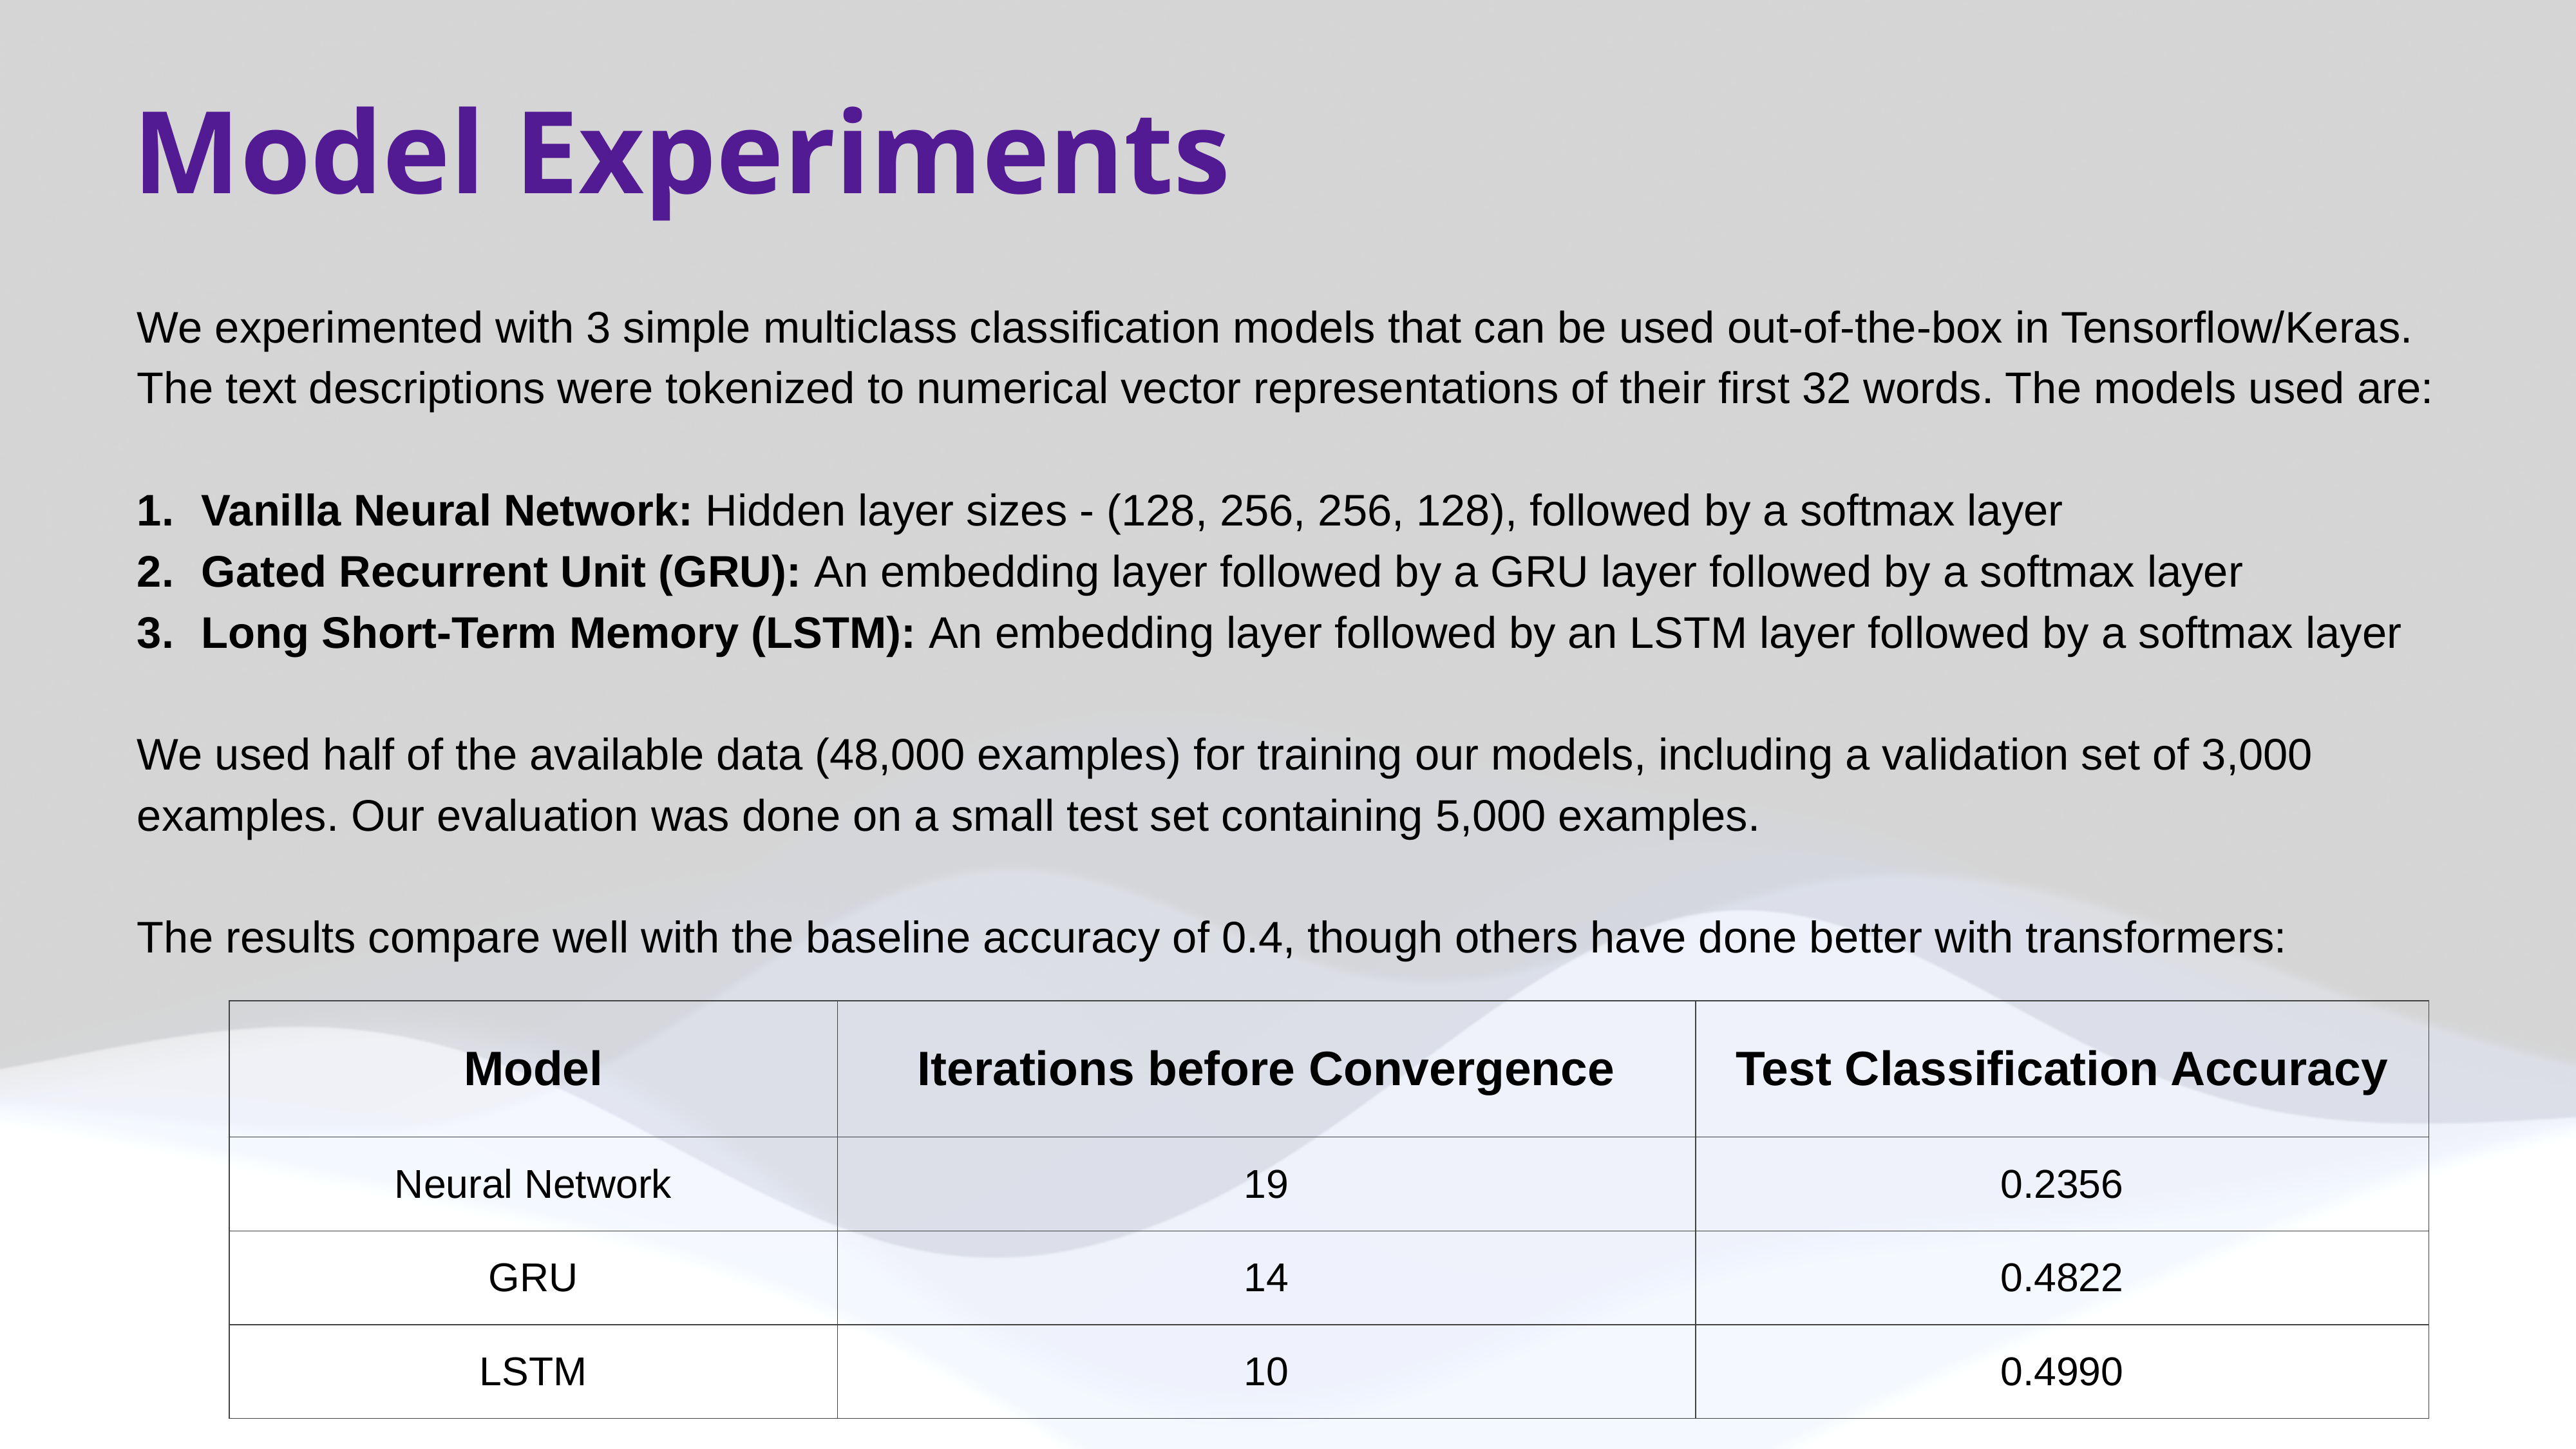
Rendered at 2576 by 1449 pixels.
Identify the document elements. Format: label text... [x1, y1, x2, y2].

table_cell 14 [838, 1231, 1695, 1324]
table_header Iterations before Convergence [838, 1001, 1695, 1137]
table_cell 0.4822 [1696, 1231, 2429, 1324]
table_cell 19 [838, 1137, 1695, 1231]
list We experimented with 3 simple multiclass classification models that can be used out-of-the-box in Tensorflow/Keras. The text descriptions were tokenized to numerical vector representations of their first 32 words. The models used are: Vanilla Neural Network: Hidden layer sizes - (128, 256, 256, 128), followed by a softmax layer Gated Recurrent Unit (GRU): An embedding layer followed by a GRU layer followed by a softmax layer Long Short-Term Memory (LSTM): An embedding layer followed by an LSTM layer followed by a softmax layer We used half of the available data (48,000 examples) for training our models, including a validation set of 3,000 examples. Our evaluation was done on a small test set containing 5,000 examples. The results compare well with the baseline accuracy of 0.4, though others have done better with transformers: [127, 285, 2449, 967]
table_header Test Classification Accuracy [1696, 1001, 2429, 1137]
picture [0, 0, 2576, 1449]
table_cell 0.2356 [1696, 1137, 2429, 1231]
table_cell LSTM [230, 1325, 837, 1418]
table_cell GRU [230, 1231, 837, 1324]
table_cell Neural Network [230, 1137, 837, 1231]
title Model Experiments [127, 100, 2449, 252]
table_cell 0.4990 [1696, 1325, 2429, 1418]
table_header Model [230, 1001, 837, 1137]
table_cell 10 [838, 1325, 1695, 1418]
